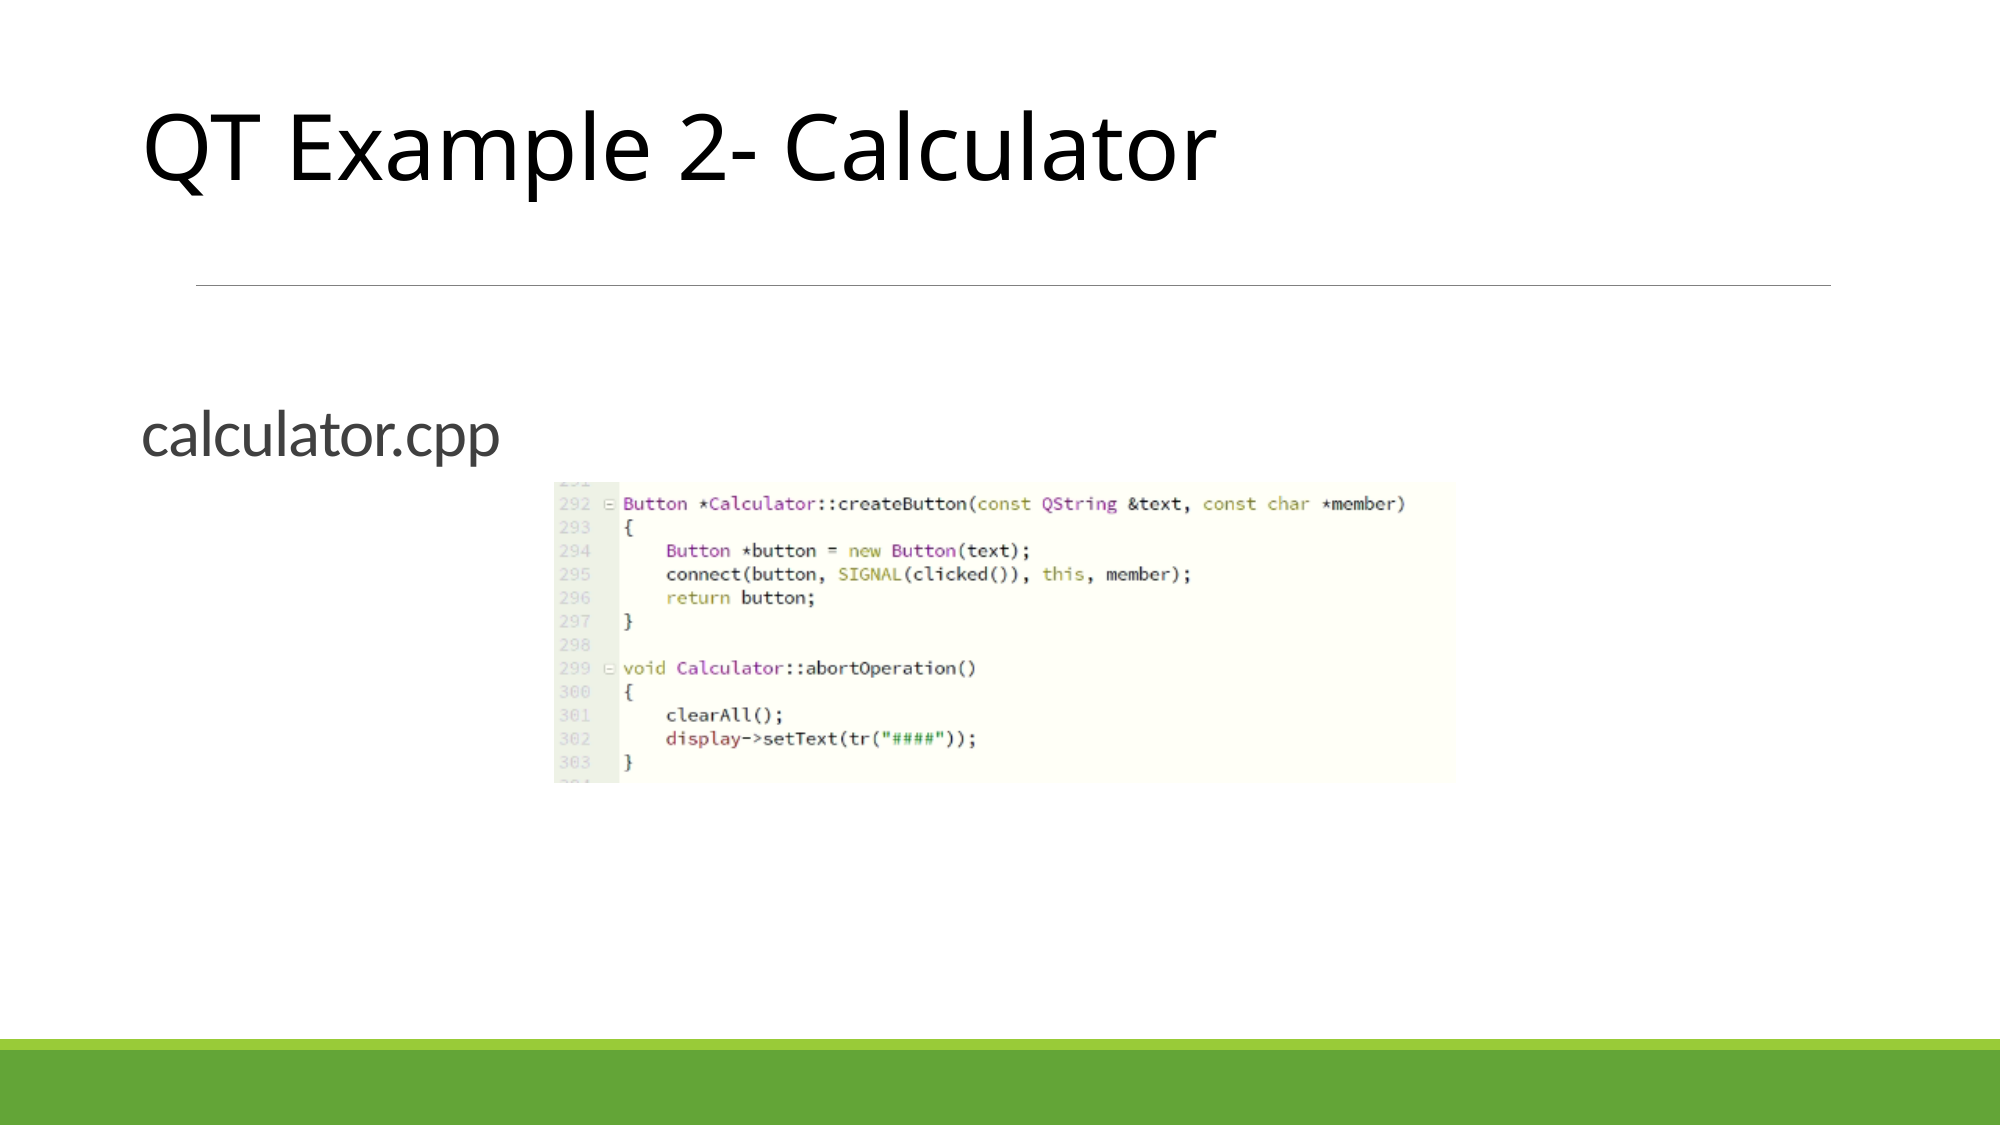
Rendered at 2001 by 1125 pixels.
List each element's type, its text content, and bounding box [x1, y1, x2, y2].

text_box QT Example 2- Calculator [126, 42, 1852, 260]
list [553, 482, 1457, 784]
title calculator.cpp [126, 260, 1852, 478]
